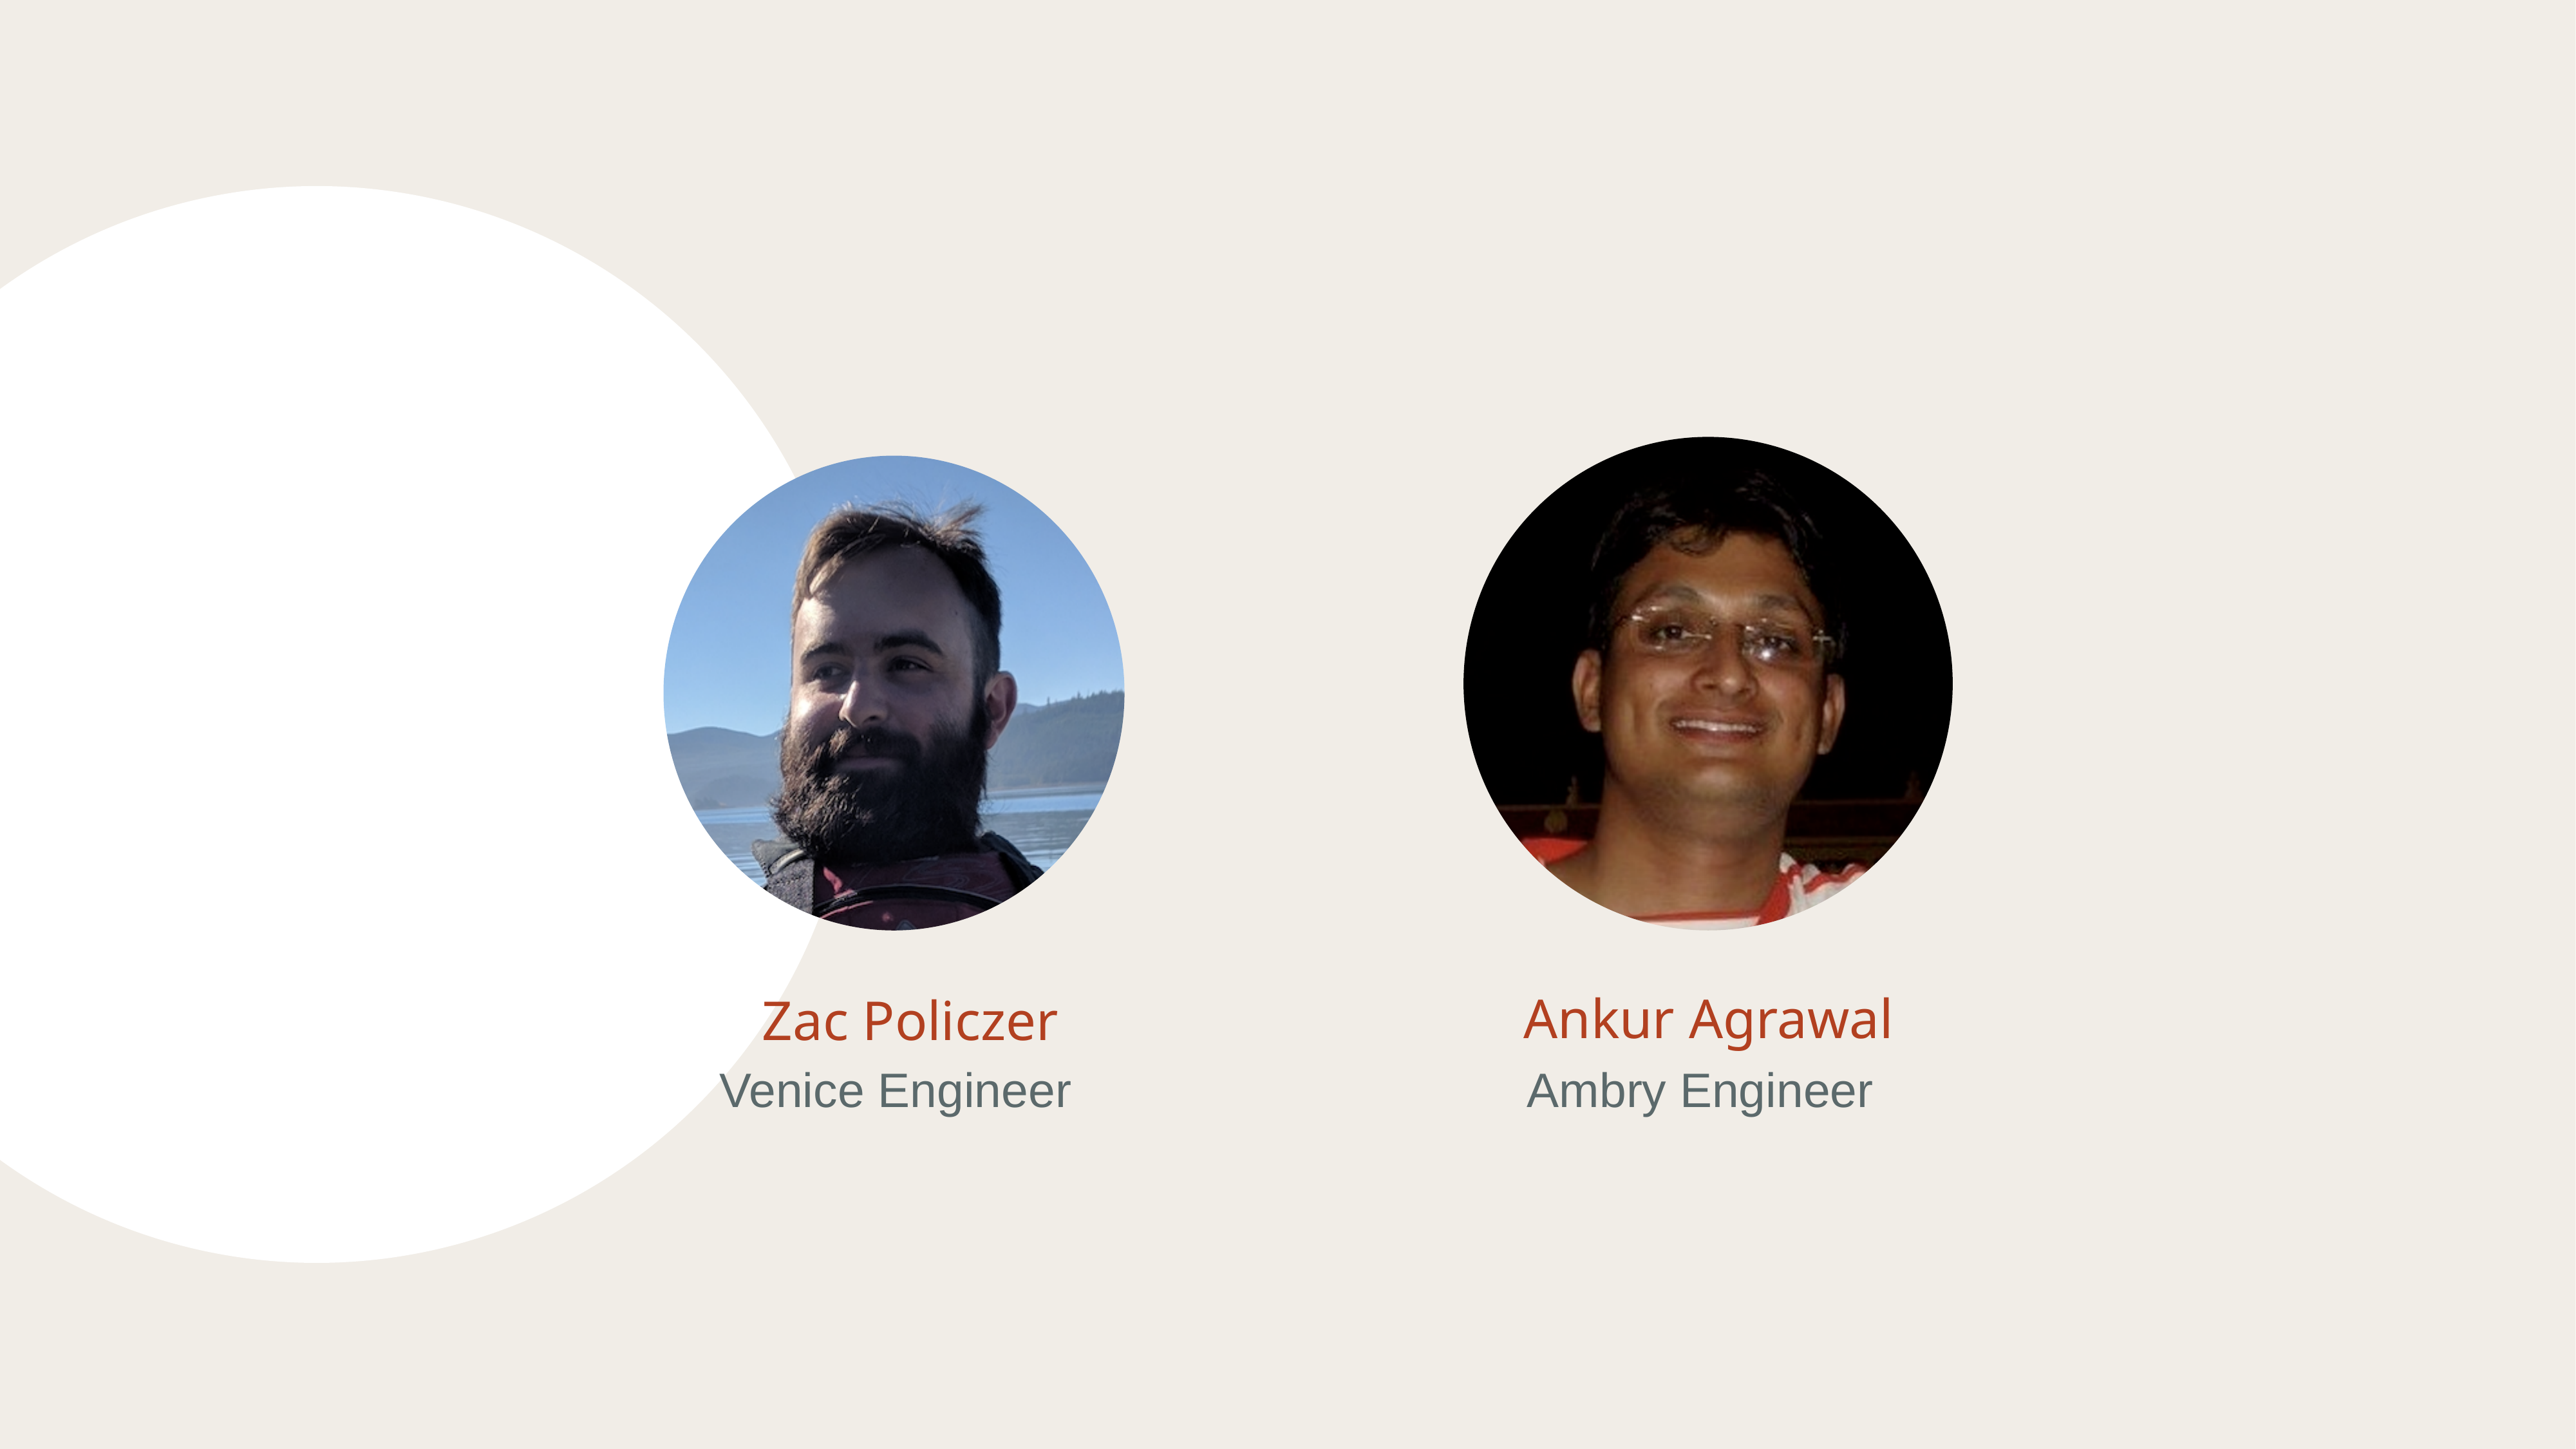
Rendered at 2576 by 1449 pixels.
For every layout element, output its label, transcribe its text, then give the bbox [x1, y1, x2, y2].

text_box Zac Policzer [737, 991, 1072, 1014]
picture [1463, 437, 1953, 931]
text_box Ankur Agrawal [1508, 989, 1909, 1017]
text_box Ambry Engineer [1463, 1060, 1926, 1085]
picture [663, 455, 1125, 931]
text_box Venice Engineer [658, 1060, 1121, 1085]
